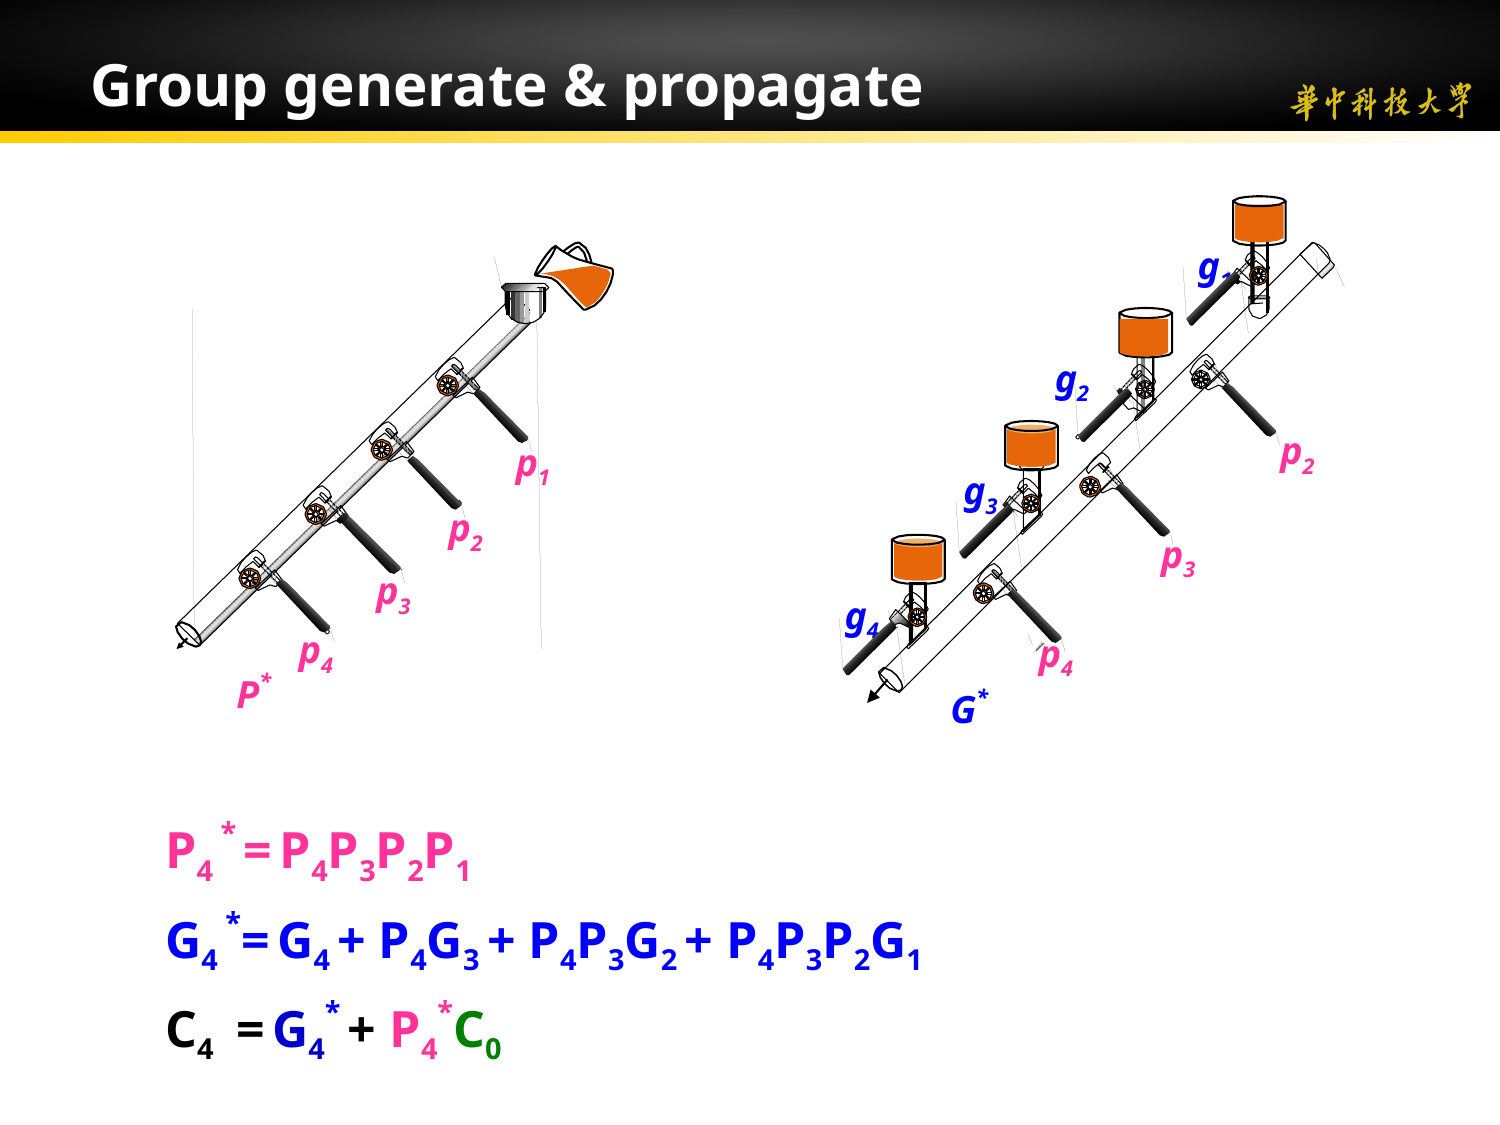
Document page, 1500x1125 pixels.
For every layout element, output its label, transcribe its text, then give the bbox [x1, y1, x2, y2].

text_box [1141, 386, 1149, 393]
text_box [1215, 372, 1229, 386]
title Group generate & propagate [74, 34, 1426, 131]
text_box [1235, 204, 1284, 243]
text_box [1137, 393, 1154, 407]
text_box [1250, 262, 1261, 270]
picture [0, 0, 1500, 131]
text_box [1245, 250, 1270, 272]
text_box p4 [1020, 641, 1074, 658]
text_box [909, 584, 927, 604]
text_box [1005, 421, 1058, 431]
text_box [894, 544, 943, 581]
text_box [891, 534, 945, 545]
text_box [879, 242, 1331, 693]
text_box [1249, 266, 1268, 286]
text_box [1074, 384, 1136, 442]
text_box p2 [1245, 438, 1315, 487]
text_box [1123, 396, 1133, 410]
text_box [1017, 478, 1042, 499]
text_box [1137, 376, 1148, 384]
text_box [1119, 314, 1130, 318]
text_box [1023, 489, 1034, 497]
text_box [1119, 307, 1173, 318]
text_box [738, 131, 744, 143]
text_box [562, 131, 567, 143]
text_box g1 [1161, 253, 1232, 324]
text_box [1113, 384, 1123, 394]
text_box [1250, 280, 1268, 295]
text_box [913, 613, 921, 621]
text_box [1135, 380, 1155, 399]
text_box [1101, 483, 1116, 493]
text_box [1233, 196, 1286, 207]
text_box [650, 131, 655, 143]
text_box [1005, 496, 1027, 514]
text_box [909, 621, 927, 642]
text_box [903, 592, 929, 613]
text_box [1133, 397, 1145, 412]
text_box [884, 682, 897, 692]
text_box [1255, 272, 1263, 280]
text_box [879, 674, 886, 683]
text_box G* [912, 699, 989, 747]
text_box [908, 608, 927, 627]
text_box [955, 501, 1017, 559]
text_box [1023, 470, 1041, 491]
text_box [894, 542, 943, 548]
text_box [1111, 482, 1174, 546]
text_box [1137, 358, 1154, 376]
text_box [1233, 202, 1286, 246]
text_box [1205, 380, 1219, 390]
text_box [909, 603, 920, 611]
text_box [1235, 268, 1255, 287]
text_box [1005, 427, 1058, 471]
text_box [1004, 582, 1017, 593]
text_box [839, 618, 901, 676]
text_box [889, 609, 913, 628]
text_box [994, 590, 1007, 600]
text_box [1248, 295, 1258, 299]
text_box [1021, 494, 1041, 513]
text_box [1183, 268, 1245, 326]
text_box g4 [814, 603, 879, 648]
text_box p3 [1134, 542, 1196, 589]
text_box [867, 681, 887, 703]
text_box [1027, 499, 1035, 507]
list P4 * = P4P3P2P1 G4 *= G4 + P4G3 + P4P3G2 + P4P3P2G1 C4 = G4* + P4*C0 [149, 799, 1271, 1050]
text_box [1023, 506, 1041, 528]
text_box [1003, 589, 1065, 652]
text_box [1248, 298, 1254, 305]
text_box [1319, 261, 1335, 279]
text_box g3 [933, 478, 998, 538]
text_box [999, 498, 1012, 507]
text_box [1214, 379, 1280, 446]
text_box [1119, 318, 1169, 357]
text_box [1007, 428, 1056, 434]
text_box [891, 540, 945, 585]
text_box [1250, 246, 1268, 262]
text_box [176, 242, 614, 740]
text_box [1112, 476, 1124, 487]
text_box [1131, 364, 1156, 386]
text_box [1007, 430, 1056, 467]
text_box g2 [1041, 366, 1090, 427]
text_box [1136, 314, 1173, 358]
text_box [1028, 635, 1047, 654]
